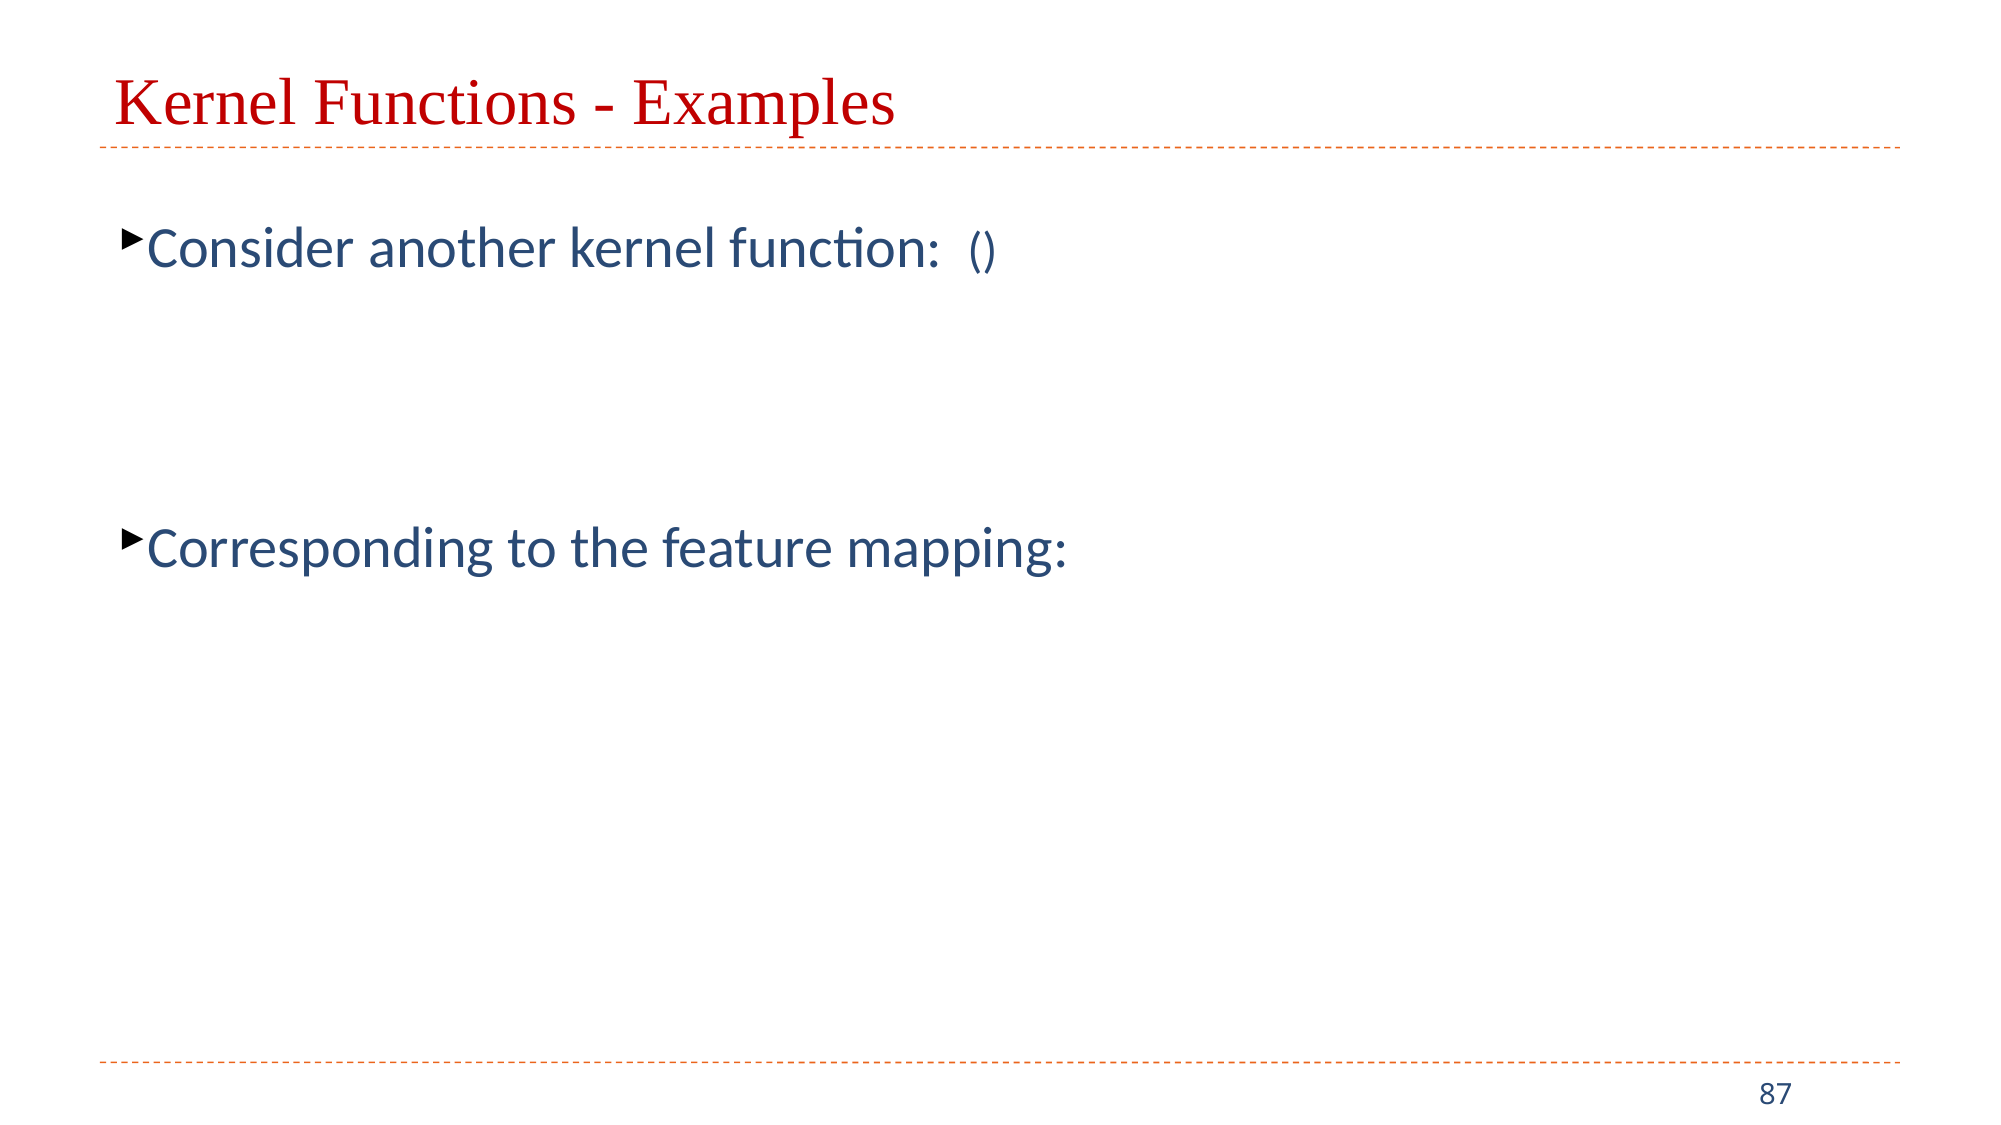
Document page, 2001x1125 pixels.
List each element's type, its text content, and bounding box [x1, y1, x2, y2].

title Kernel Functions - Examples [99, 24, 1900, 146]
